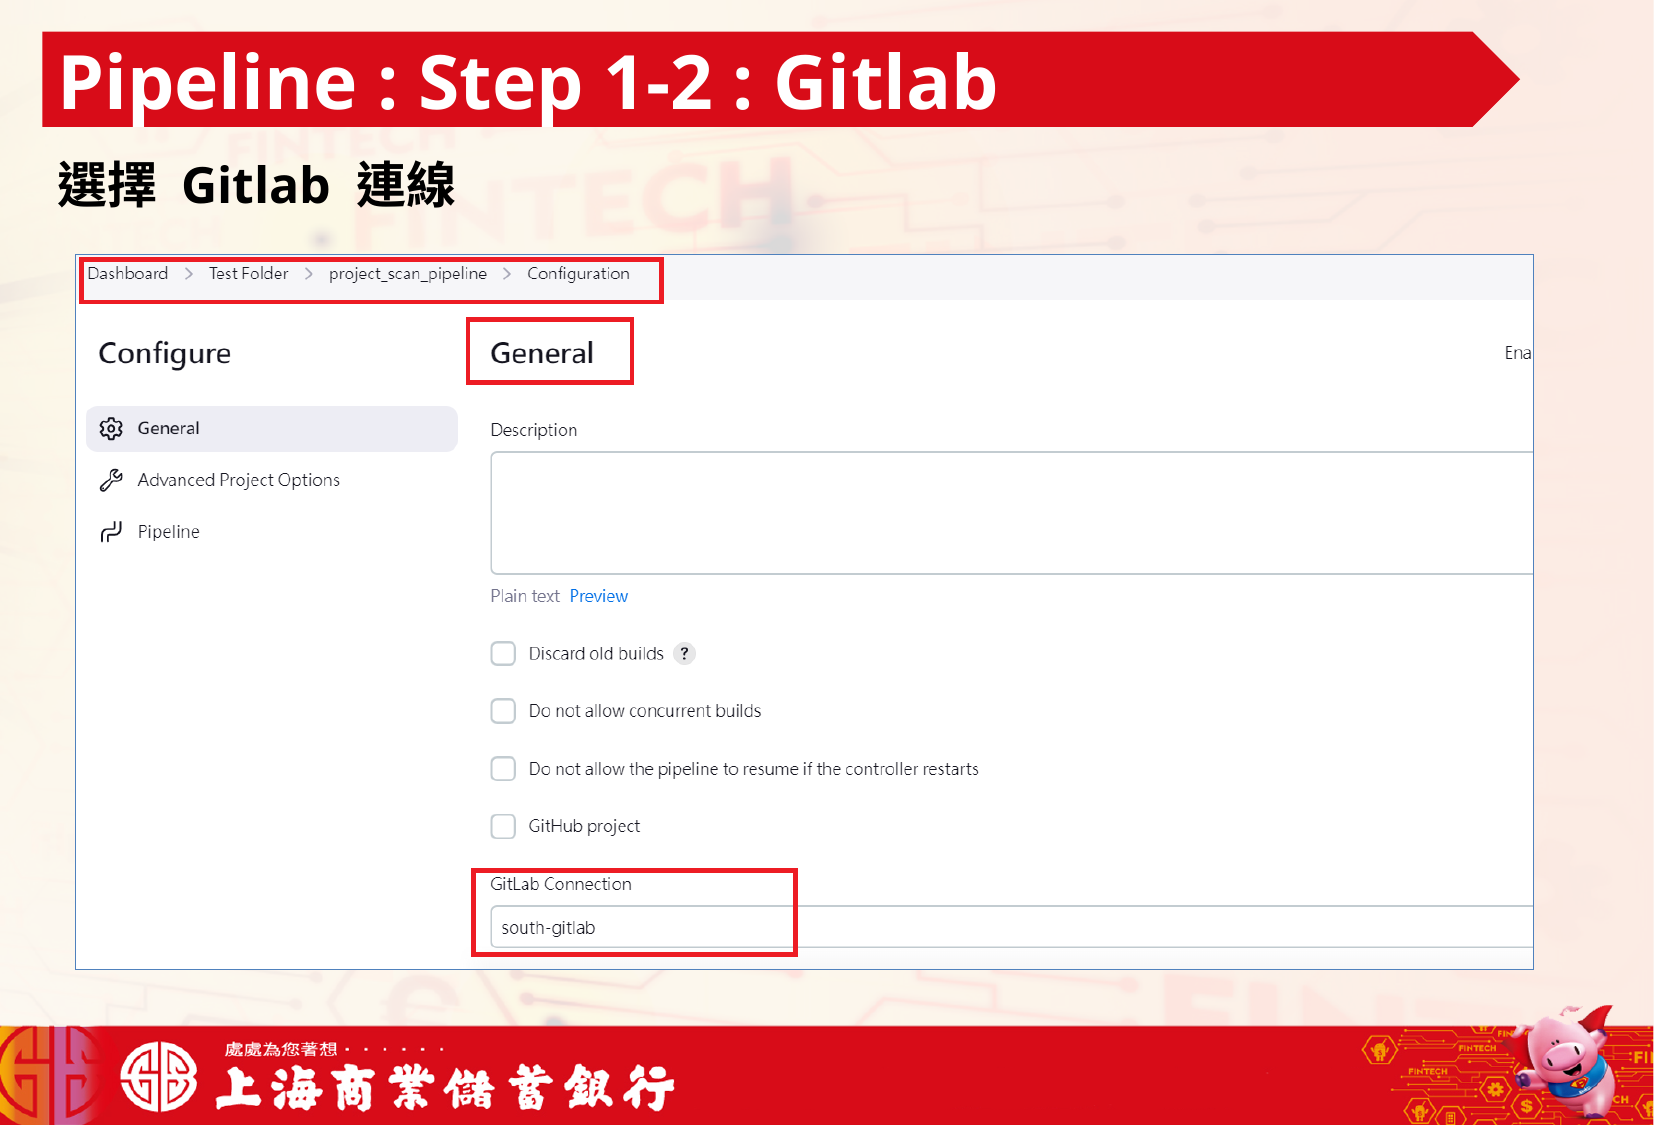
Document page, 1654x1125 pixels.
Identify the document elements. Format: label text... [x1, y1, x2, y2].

text_box Pipeline : Step 1-2 : Gitlab [42, 31, 1521, 127]
picture [0, 0, 1654, 1125]
text_box 選擇 Gitlab 連線 [43, 146, 1561, 221]
